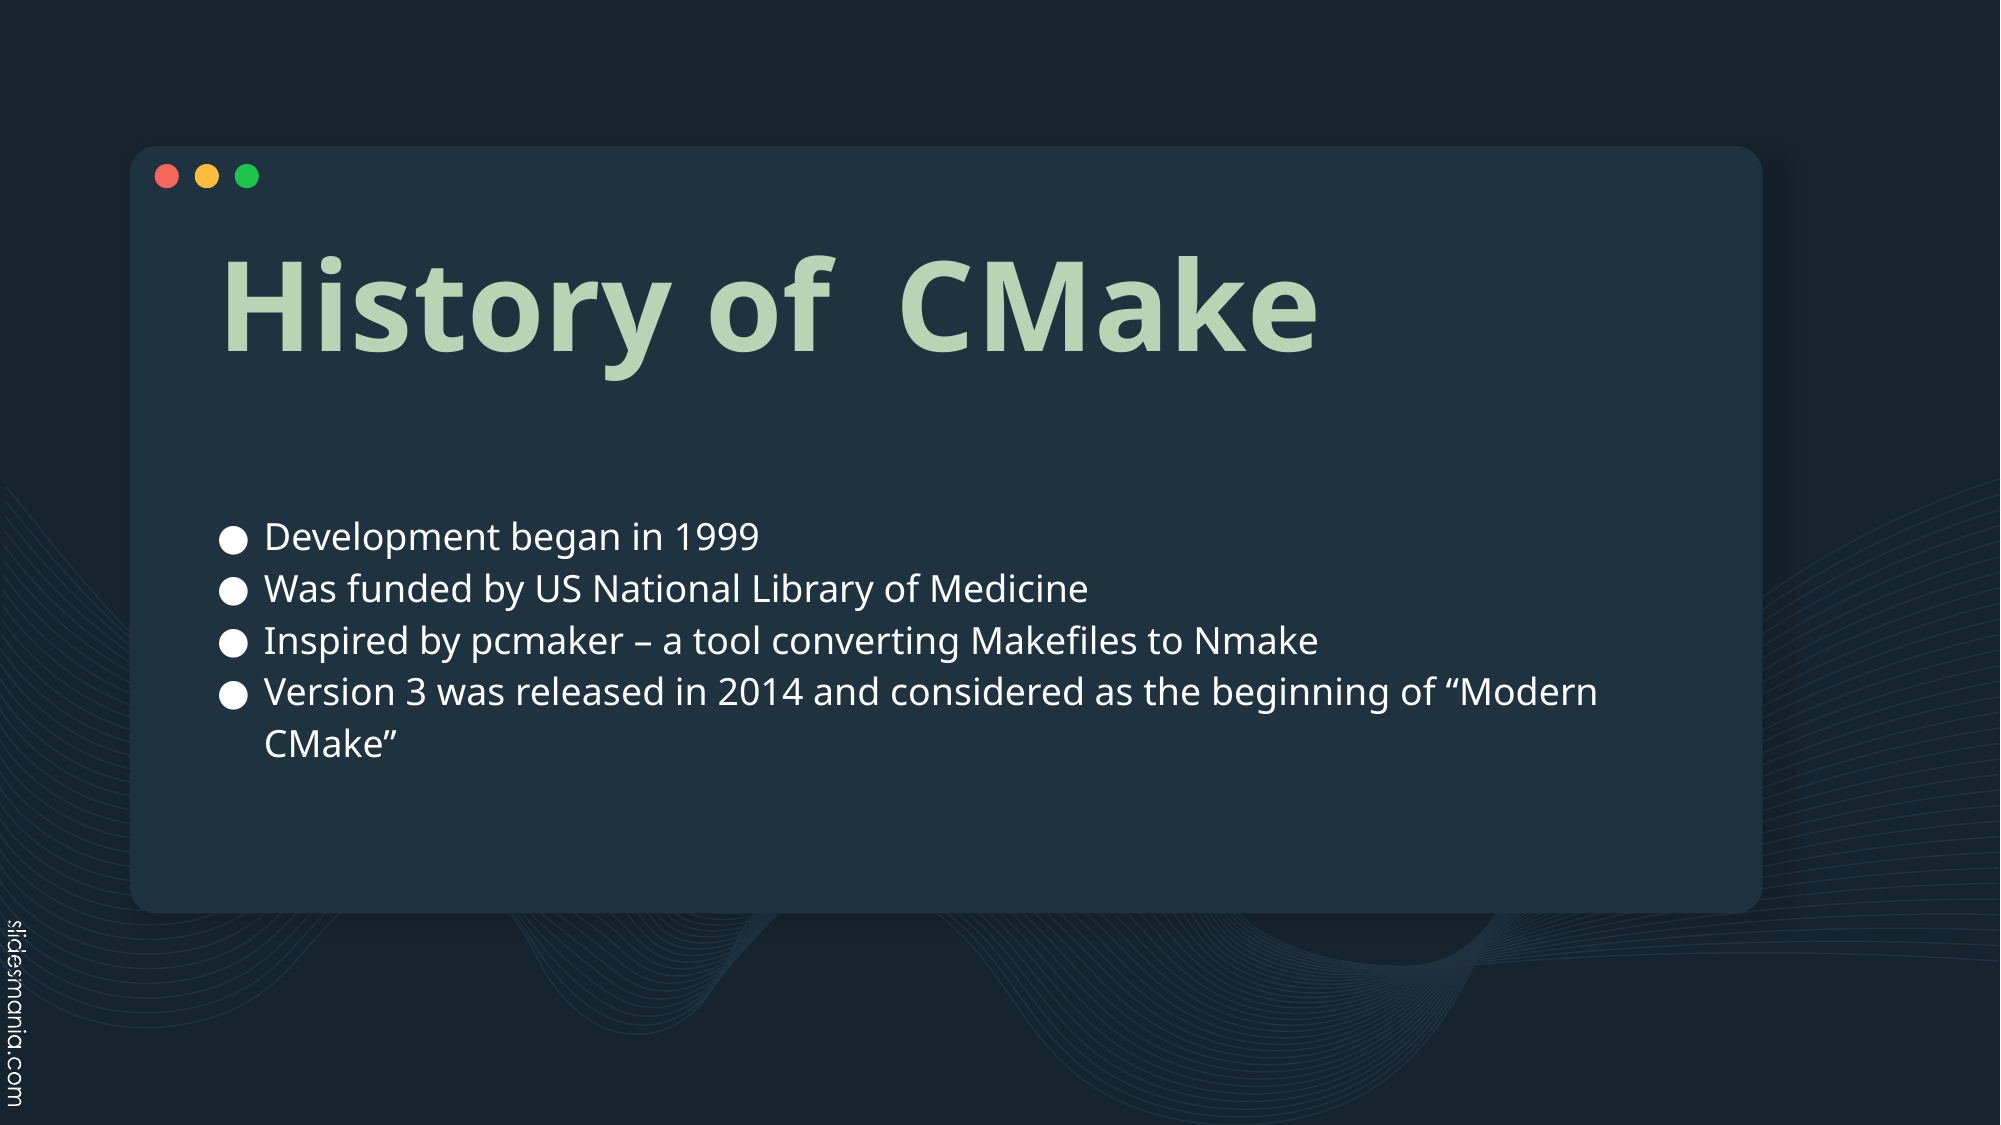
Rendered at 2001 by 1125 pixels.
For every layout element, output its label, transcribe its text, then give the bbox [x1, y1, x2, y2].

list Development began in 1999 Was funded by US National Library of Medicine Inspired by pcmaker – a tool converting Makefiles to Nmake Version 3 was released in 2014 and considered as the beginning of “Modern CMake” [197, 486, 1652, 830]
title History of CMake [197, 205, 1476, 332]
